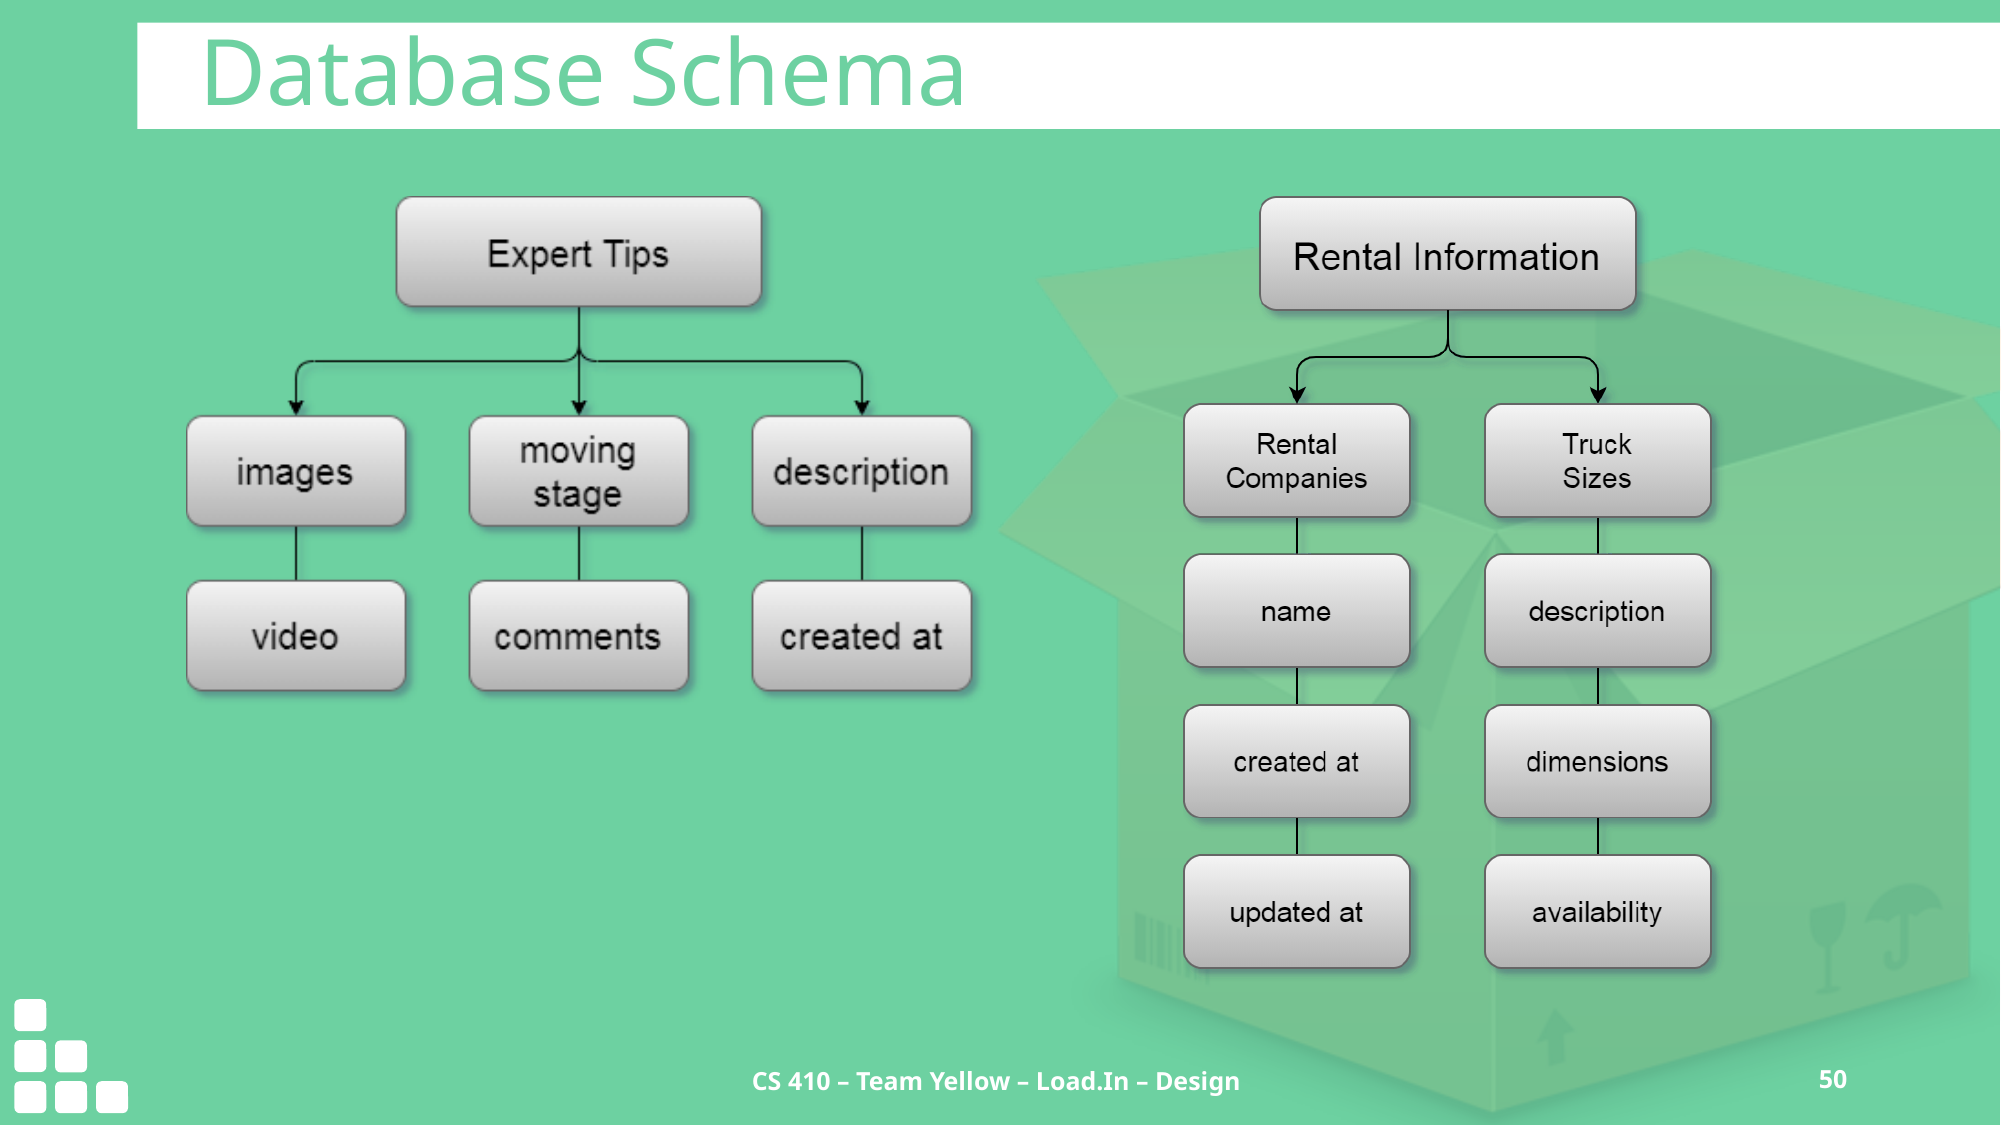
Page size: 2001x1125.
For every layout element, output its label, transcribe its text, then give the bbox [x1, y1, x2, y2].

picture [1182, 196, 1732, 990]
text_box 50 [1412, 1035, 1863, 1125]
picture [185, 196, 993, 712]
text_box CS 410 – Team Yellow – Load.In – Design [662, 1035, 1338, 1125]
text_box Database Schema [137, 22, 2000, 129]
